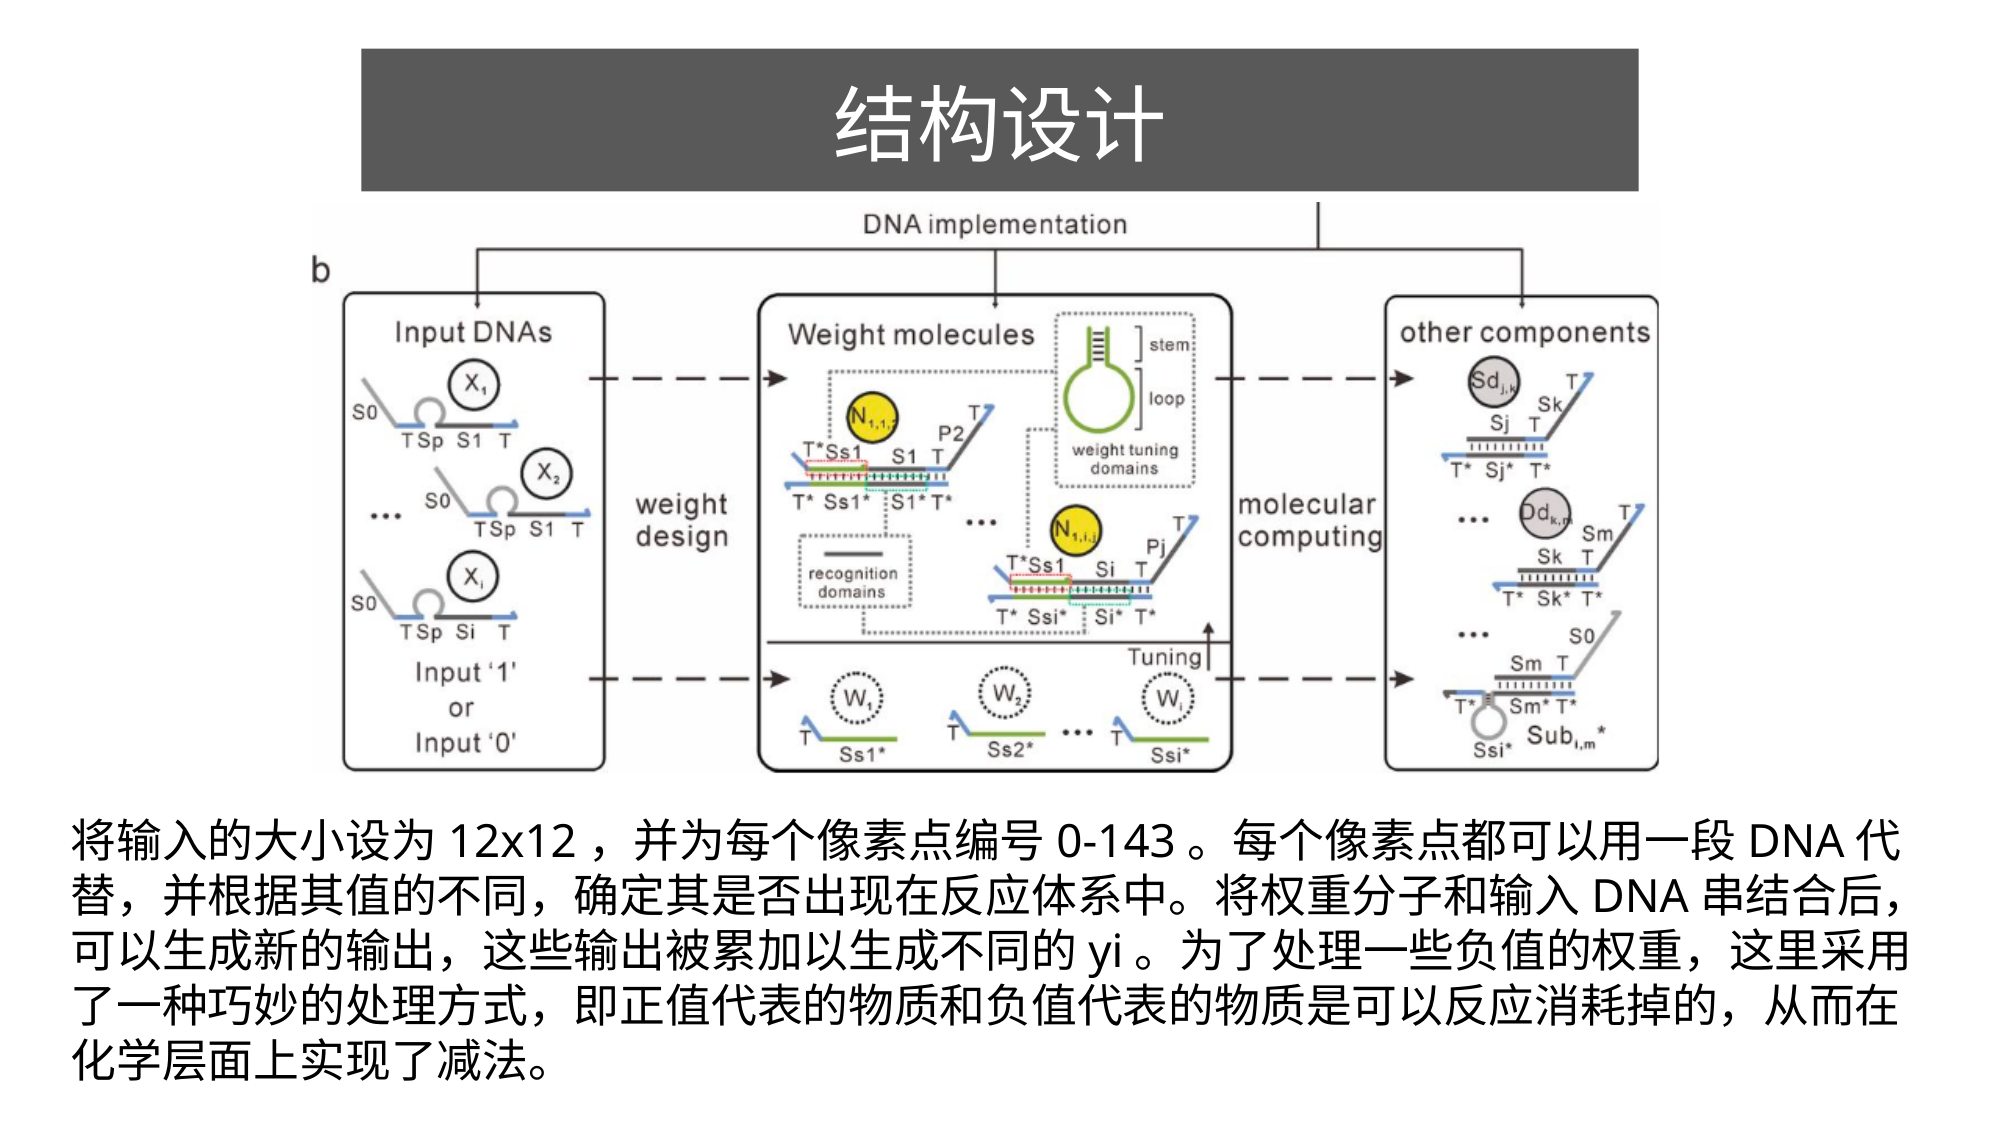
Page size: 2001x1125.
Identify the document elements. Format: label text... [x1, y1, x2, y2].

text_box [361, 48, 1639, 192]
text_box 结构设计 [431, 65, 1569, 180]
picture [300, 201, 1670, 784]
text_box 将输入的大小设为12x12，并为每个像素点编号0-143。每个像素点都可以用一段DNA代替，并根据其值的不同，确定其是否出现在反应体系中。将权重分子和输入DNA串结合后，可以生成新的输出，这些输出被累加以生成不同的yi。为了处理一些负值的权重，这里采用了一种巧妙的处理方式，即正值代表的物质和负值代表的物质是可以反应消耗掉的，从而在化学层面上实现了减法。 [56, 804, 1945, 1095]
